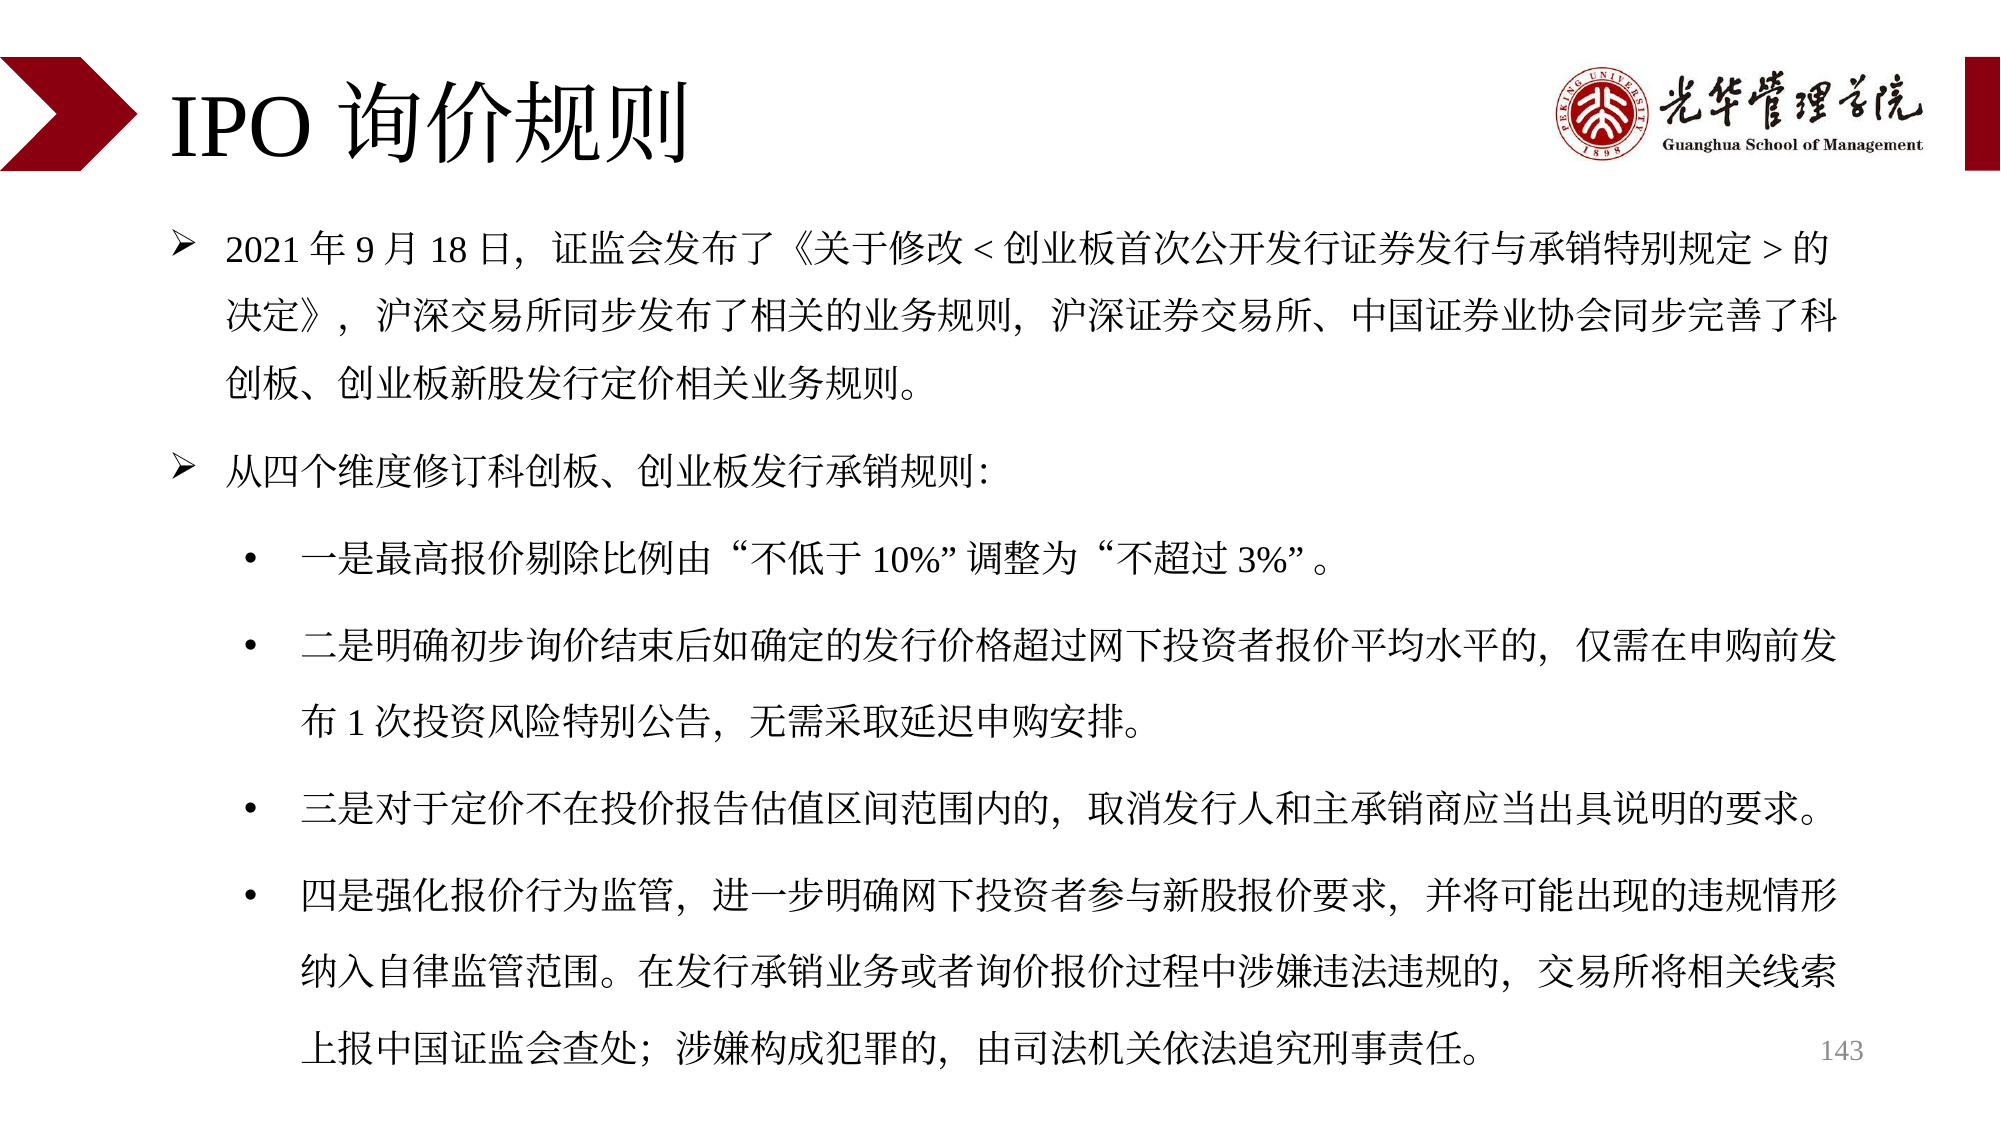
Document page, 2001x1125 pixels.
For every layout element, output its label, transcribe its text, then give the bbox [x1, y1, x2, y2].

slide_number 143 [1429, 1018, 1880, 1079]
title IPO询价规则 [154, 59, 1537, 194]
list 2021年9月18日，证监会发布了《关于修改<创业板首次公开发行证券发行与承销特别规定>的决定》，沪深交易所同步发布了相关的业务规则，沪深证券交易所、中国证券业协会同步完善了科创板、创业板新股发行定价相关业务规则。 从四个维度修订科创板、创业板发行承销规则： 一是最高报价剔除比例由“不低于10%”调整为“不超过3%”。 二是明确初步询价结束后如确定的发行价格超过网下投资者报价平均水平的，仅需在申购前发布1次投资风险特别公告，无需采取延迟申购安排。 三是对于定价不在投价报告估值区间范围内的，取消发行人和主承销商应当出具说明的要求。 四是强化报价行为监管，进一步明确网下投资者参与新股报价要求，并将可能出现的违规情形纳入自律监管范围。在发行承销业务或者询价报价过程中涉嫌违法违规的，交易所将相关线索上报中国证监会查处；涉嫌构成犯罪的，由司法机关依法追究刑事责任。 [154, 194, 1880, 953]
picture [1507, 27, 1965, 200]
